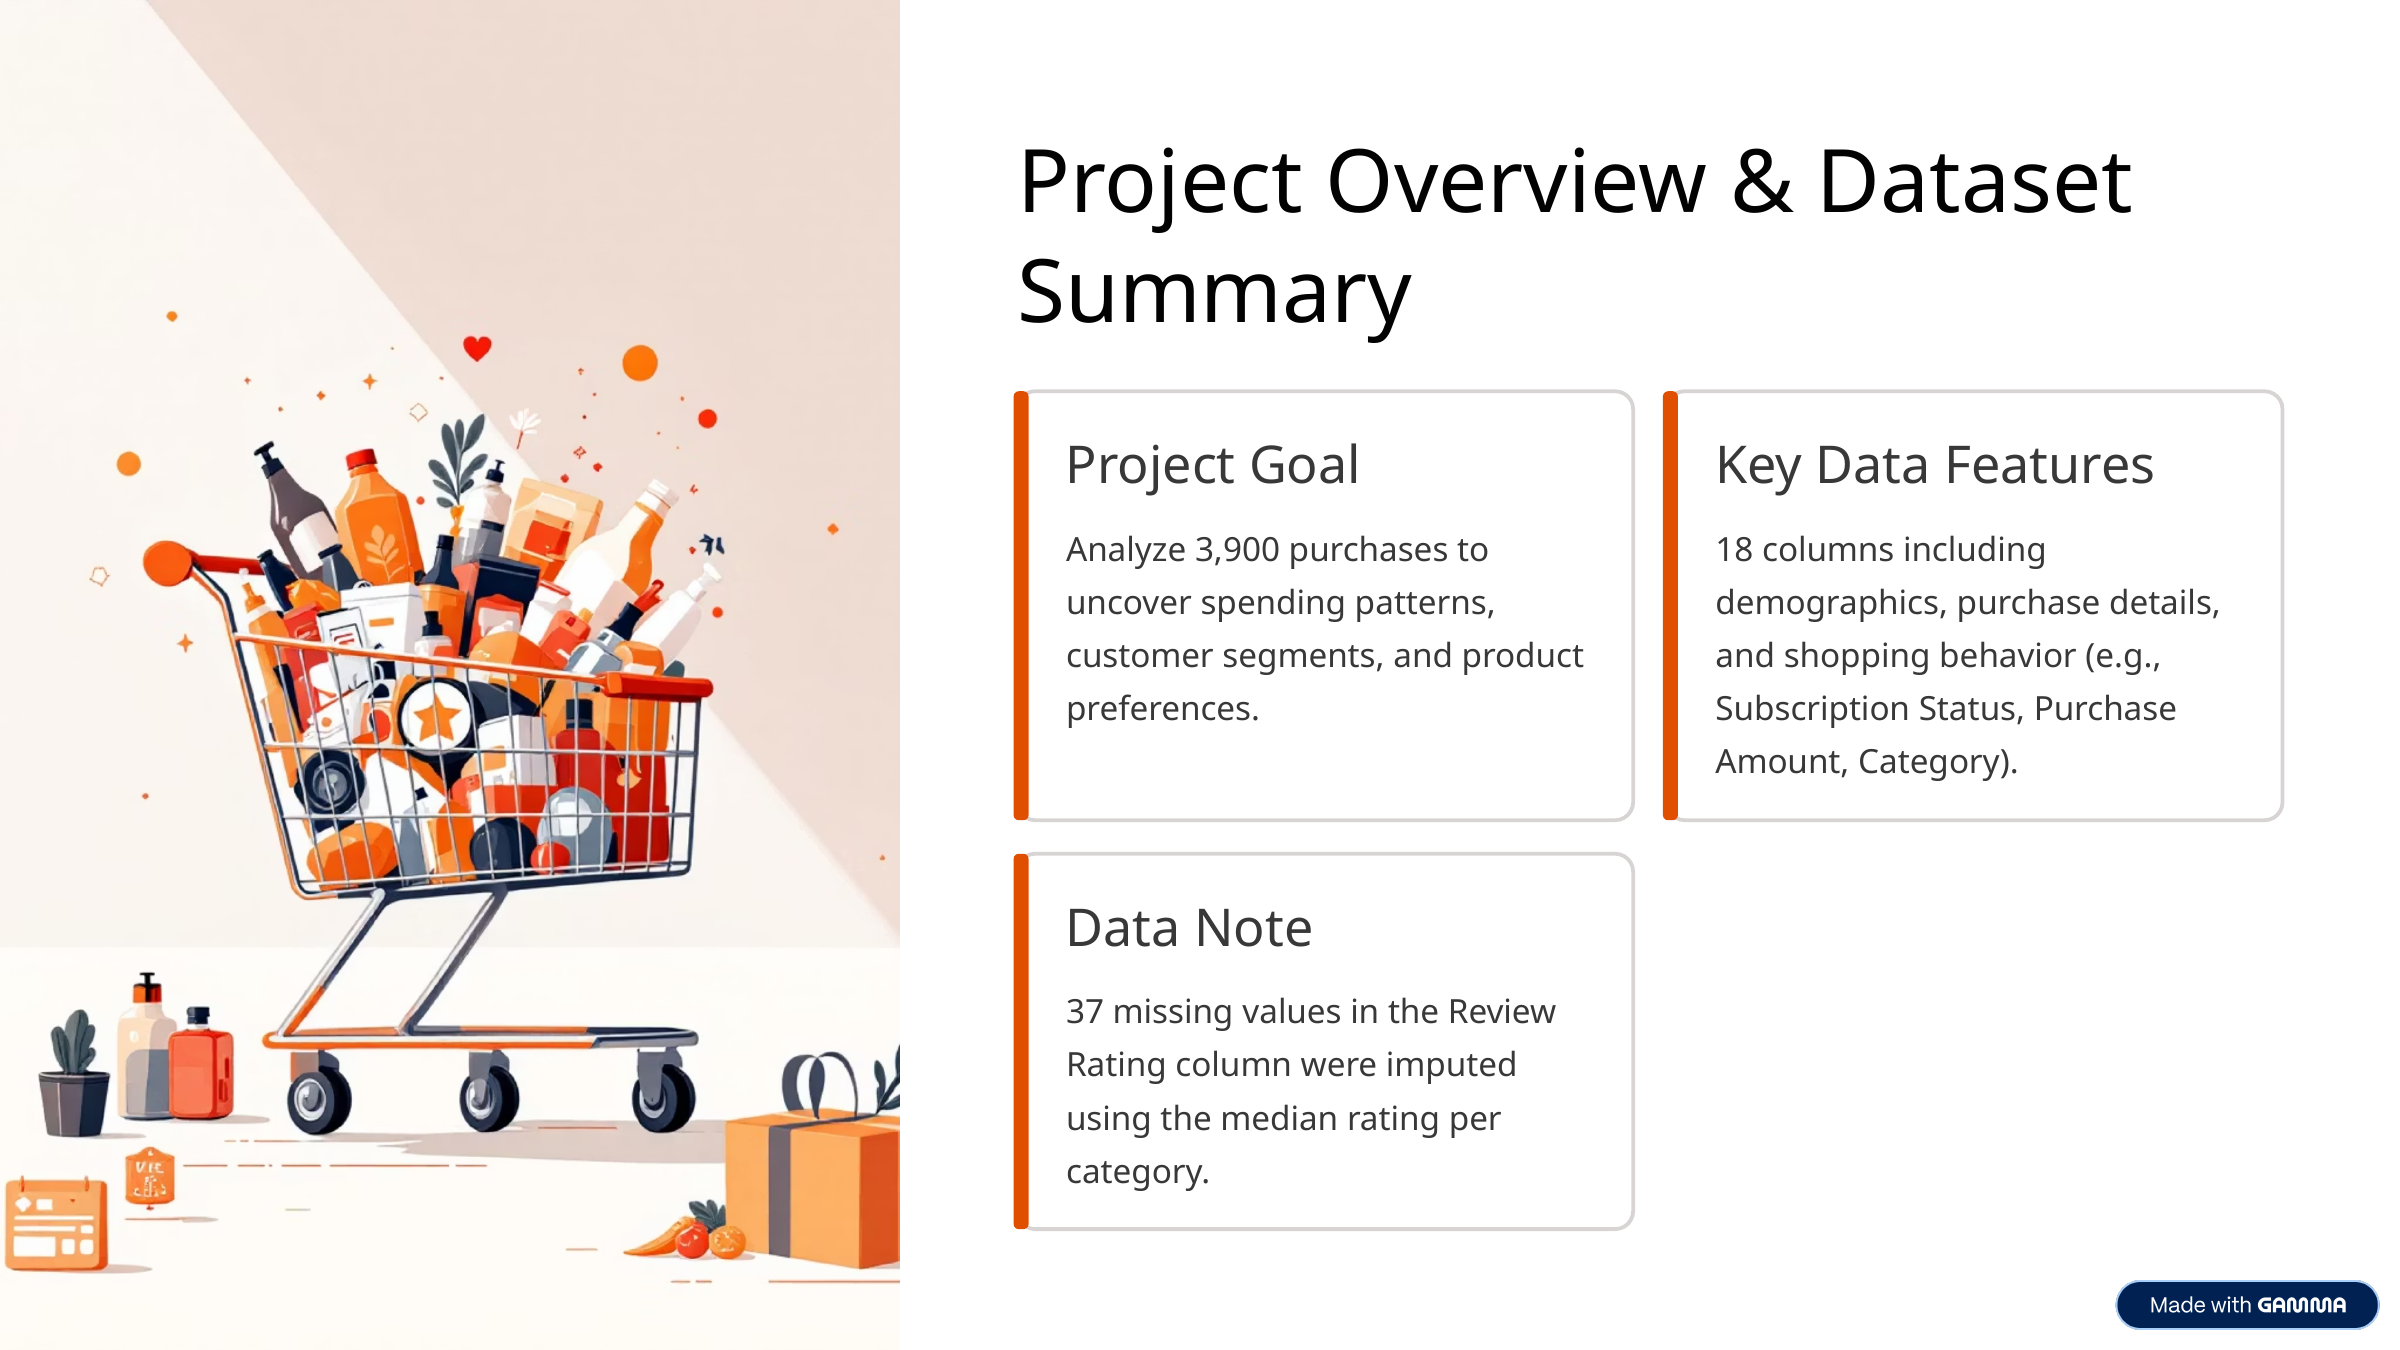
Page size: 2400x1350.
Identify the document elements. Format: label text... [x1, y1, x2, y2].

text_box Project Overview & Dataset Summary [1017, 120, 2283, 341]
picture [0, 0, 900, 1350]
text_box [1028, 853, 1634, 1230]
text_box Analyze 3,900 purchases to uncover spending patterns, customer segments, and product preferences. [1065, 514, 1596, 730]
text_box [1662, 391, 1678, 821]
text_box [1013, 391, 1029, 821]
text_box 37 missing values in the Review Rating column were imputed using the median rating per category. [1065, 977, 1596, 1192]
picture [2106, 1271, 2389, 1339]
text_box 18 columns including demographics, purchase details, and shopping behavior (e.g., Subscription Status, Purchase Amount, Category). [1715, 514, 2246, 783]
text_box [1028, 391, 1634, 821]
text_box Project Goal [1065, 428, 1595, 495]
text_box Key Data Features [1715, 428, 2244, 495]
text_box [1677, 391, 2283, 821]
text_box Data Note [1065, 891, 1595, 957]
text_box [1013, 853, 1029, 1230]
